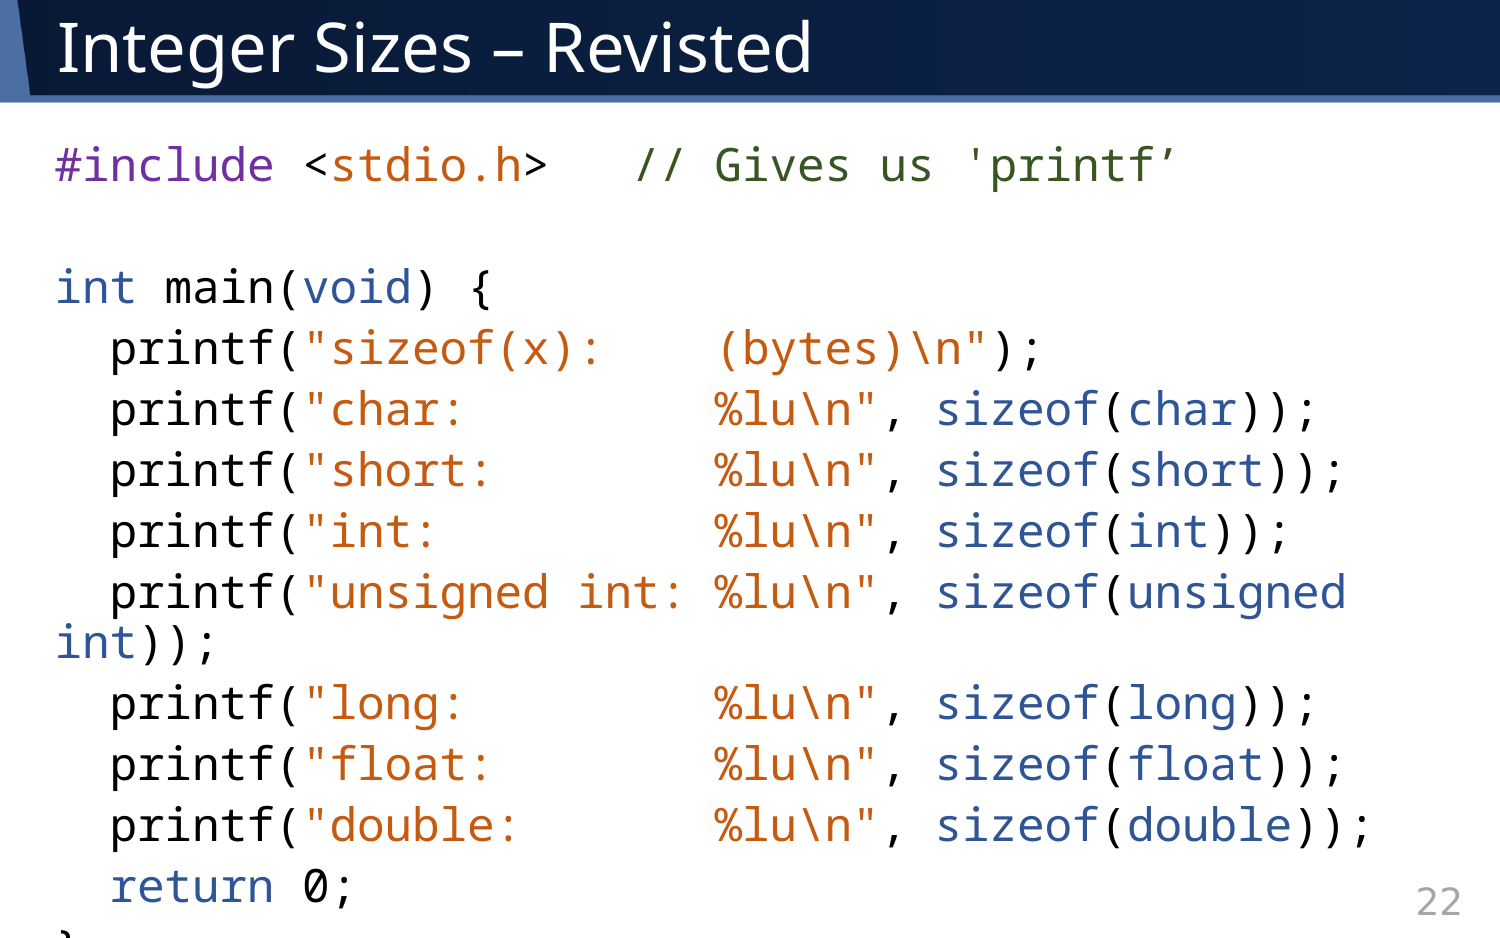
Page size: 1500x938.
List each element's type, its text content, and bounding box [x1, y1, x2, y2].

title Integer Sizes – Revisted [42, 3, 1500, 97]
list #include <stdio.h> // Gives us 'printf’ int main(void) { printf("sizeof(x): (bytes)\n"); printf("char: %lu\n", sizeof(char)); printf("short: %lu\n", sizeof(short)); printf("int: %lu\n", sizeof(int)); printf("unsigned int: %lu\n", sizeof(unsigned int)); printf("long: %lu\n", sizeof(long)); printf("float: %lu\n", sizeof(float)); printf("double: %lu\n", sizeof(double)); return 0; } [39, 133, 1490, 938]
picture [0, 0, 1500, 938]
